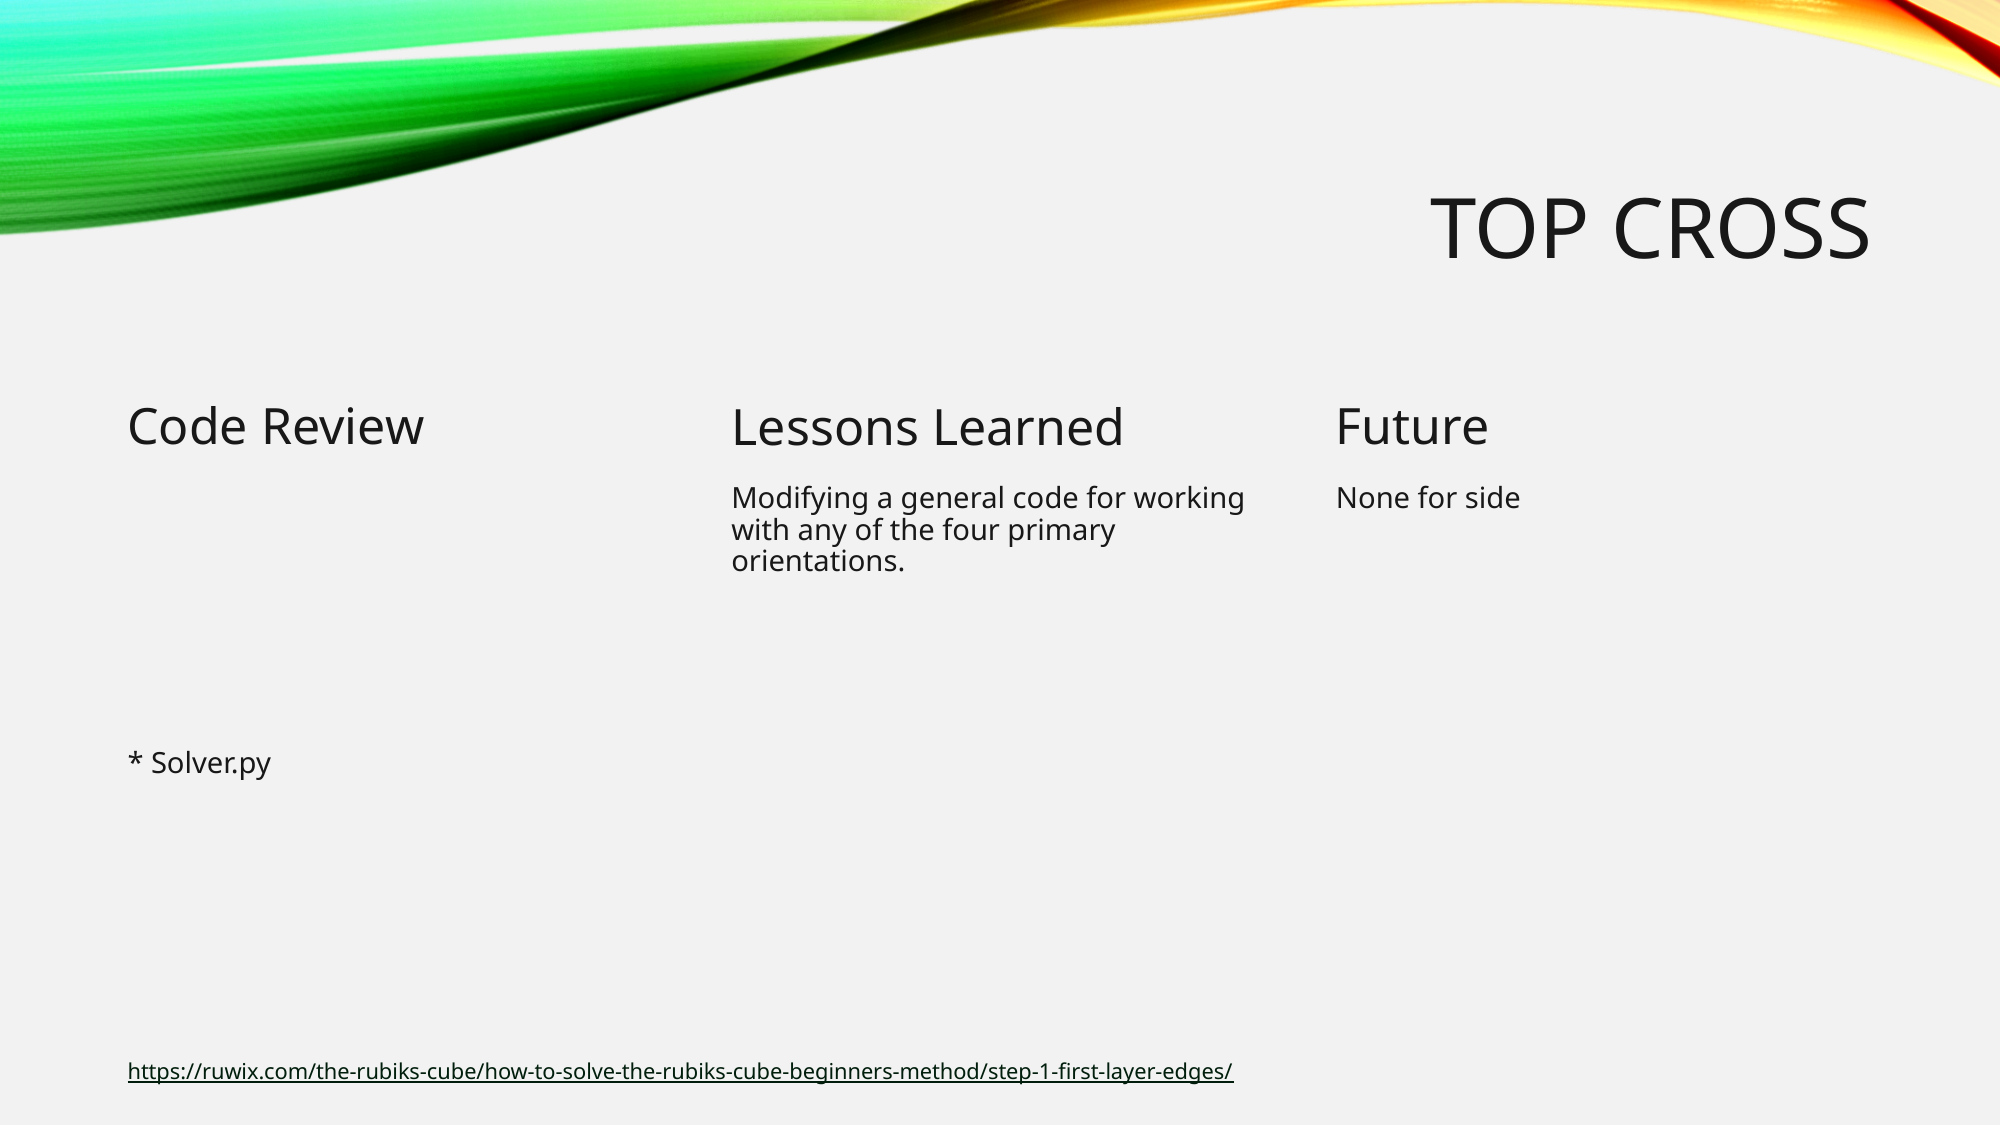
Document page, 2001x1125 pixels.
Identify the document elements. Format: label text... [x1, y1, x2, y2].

list Future [1320, 359, 1888, 463]
list None for side [1320, 476, 1888, 1021]
list Modifying a general code for working with any of the four primary orientations. [716, 476, 1284, 1021]
list Lessons Learned [716, 361, 1284, 464]
title Top cross [474, 125, 1888, 339]
list Code Review [112, 361, 680, 463]
list * Solver.py [112, 476, 680, 1021]
footer https://ruwix.com/the-rubiks-cube/how-to-solve-the-rubiks-cube-beginners-method/step-1-first-layer-edges/ [112, 1042, 1388, 1103]
picture [0, 0, 2000, 237]
